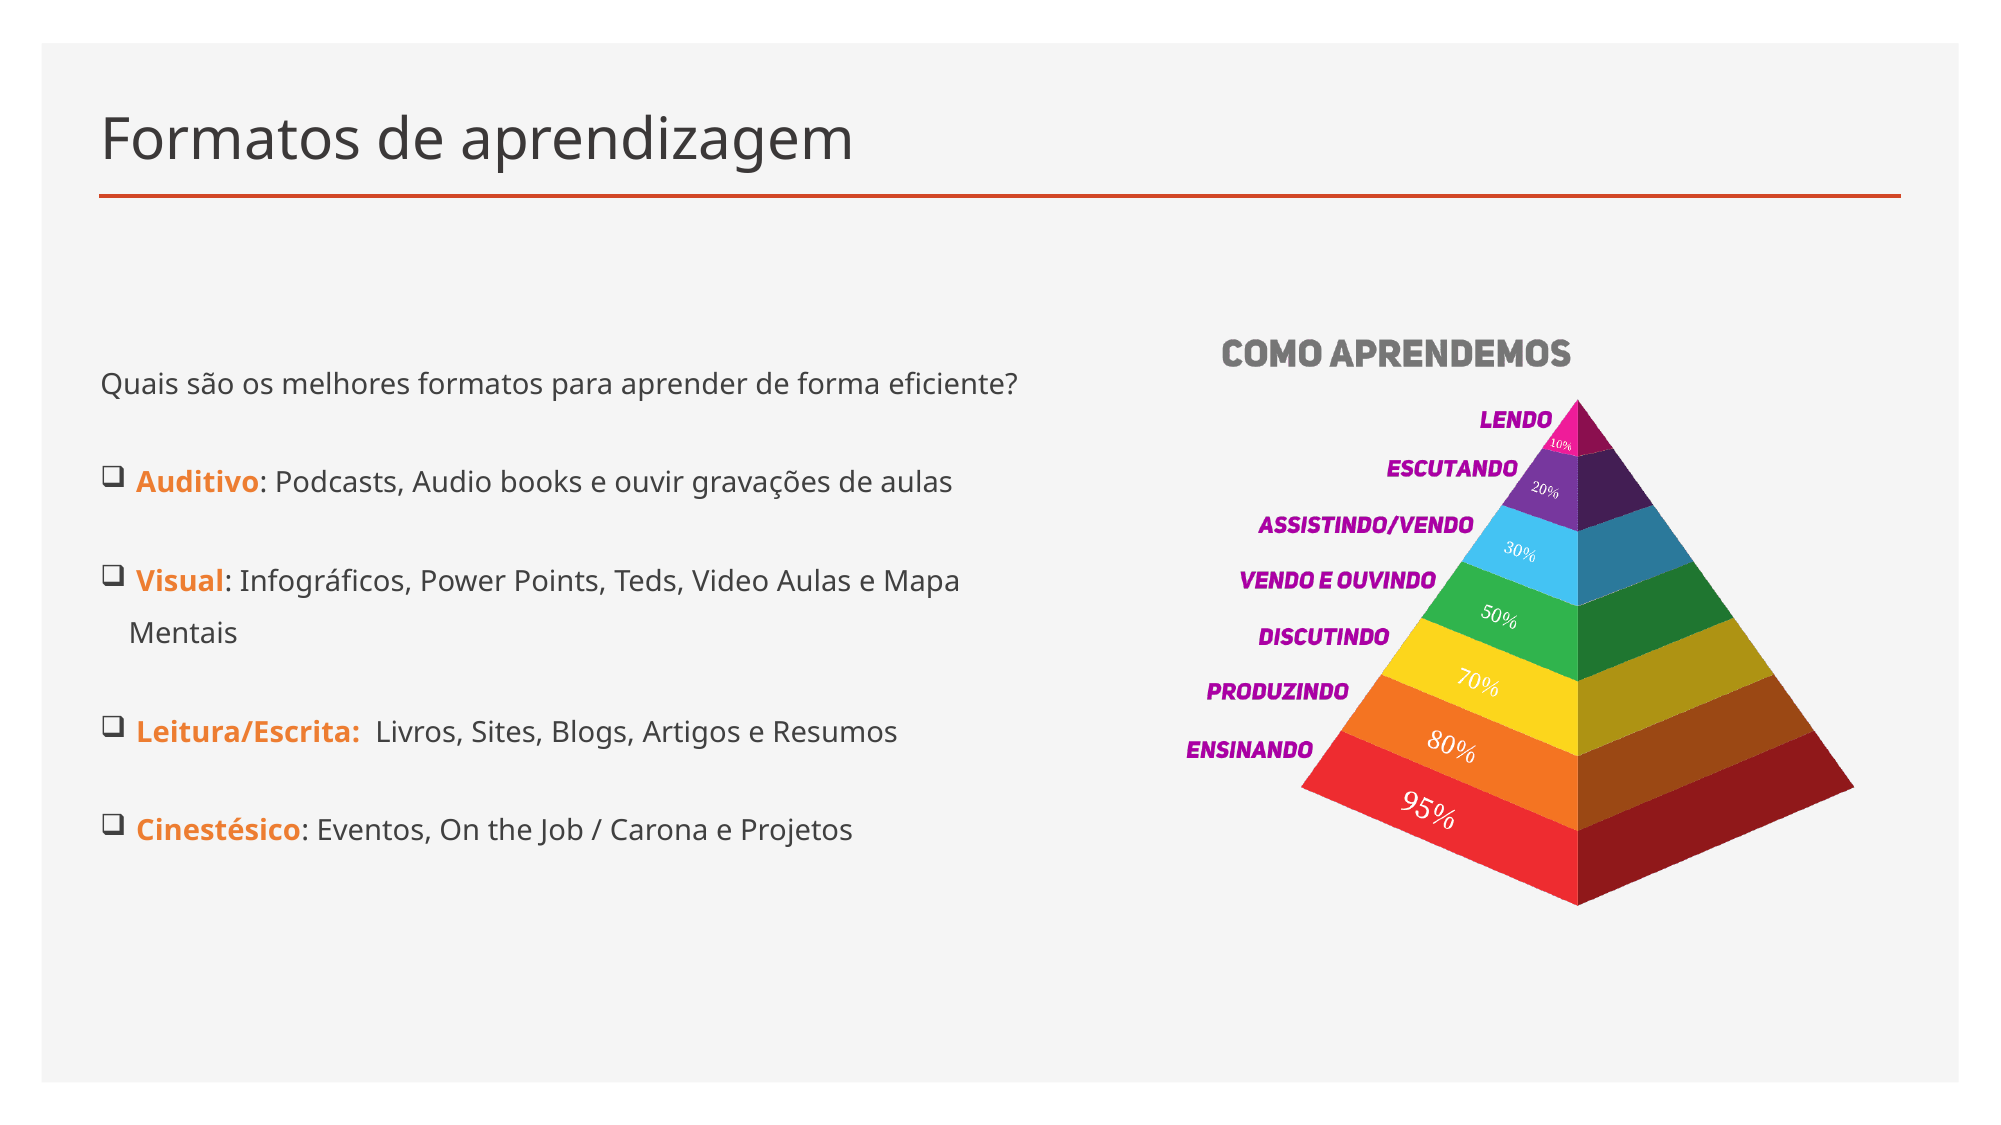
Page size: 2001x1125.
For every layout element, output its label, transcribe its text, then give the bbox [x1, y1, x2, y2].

picture [1170, 259, 1864, 953]
list Quais são os melhores formatos para aprender de forma eficiente? Auditivo: Podcasts, Audio books e ouvir gravações de aulas Visual: Infográficos, Power Points, Teds, Video Aulas e Mapa Mentais Leitura/Escrita: Livros, Sites, Blogs, Artigos e Resumos Cinestésico: Eventos, On the Job / Carona e Projetos [85, 339, 1087, 993]
title Formatos de aprendizagem [85, 73, 1214, 179]
